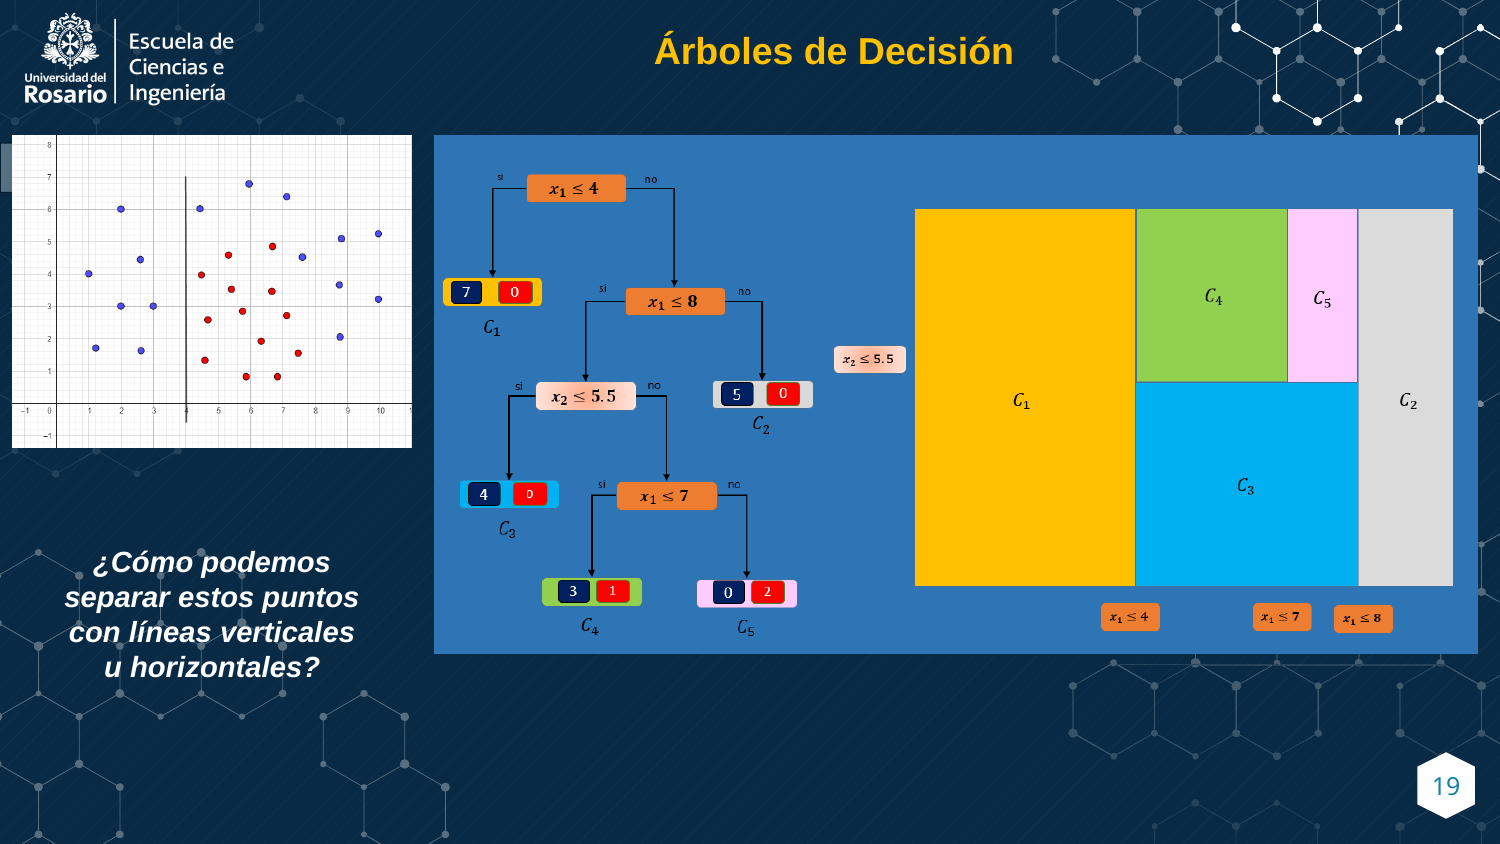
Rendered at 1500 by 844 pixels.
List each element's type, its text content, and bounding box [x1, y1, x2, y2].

picture [12, 135, 412, 448]
text_box Árboles de Decisión [567, 19, 1101, 80]
picture [12, 5, 250, 124]
picture [434, 135, 1478, 655]
text_box ¿Cómo podemos separar estos puntos con líneas verticales u horizontales? [44, 535, 380, 691]
slide_number 19 [1417, 752, 1475, 819]
